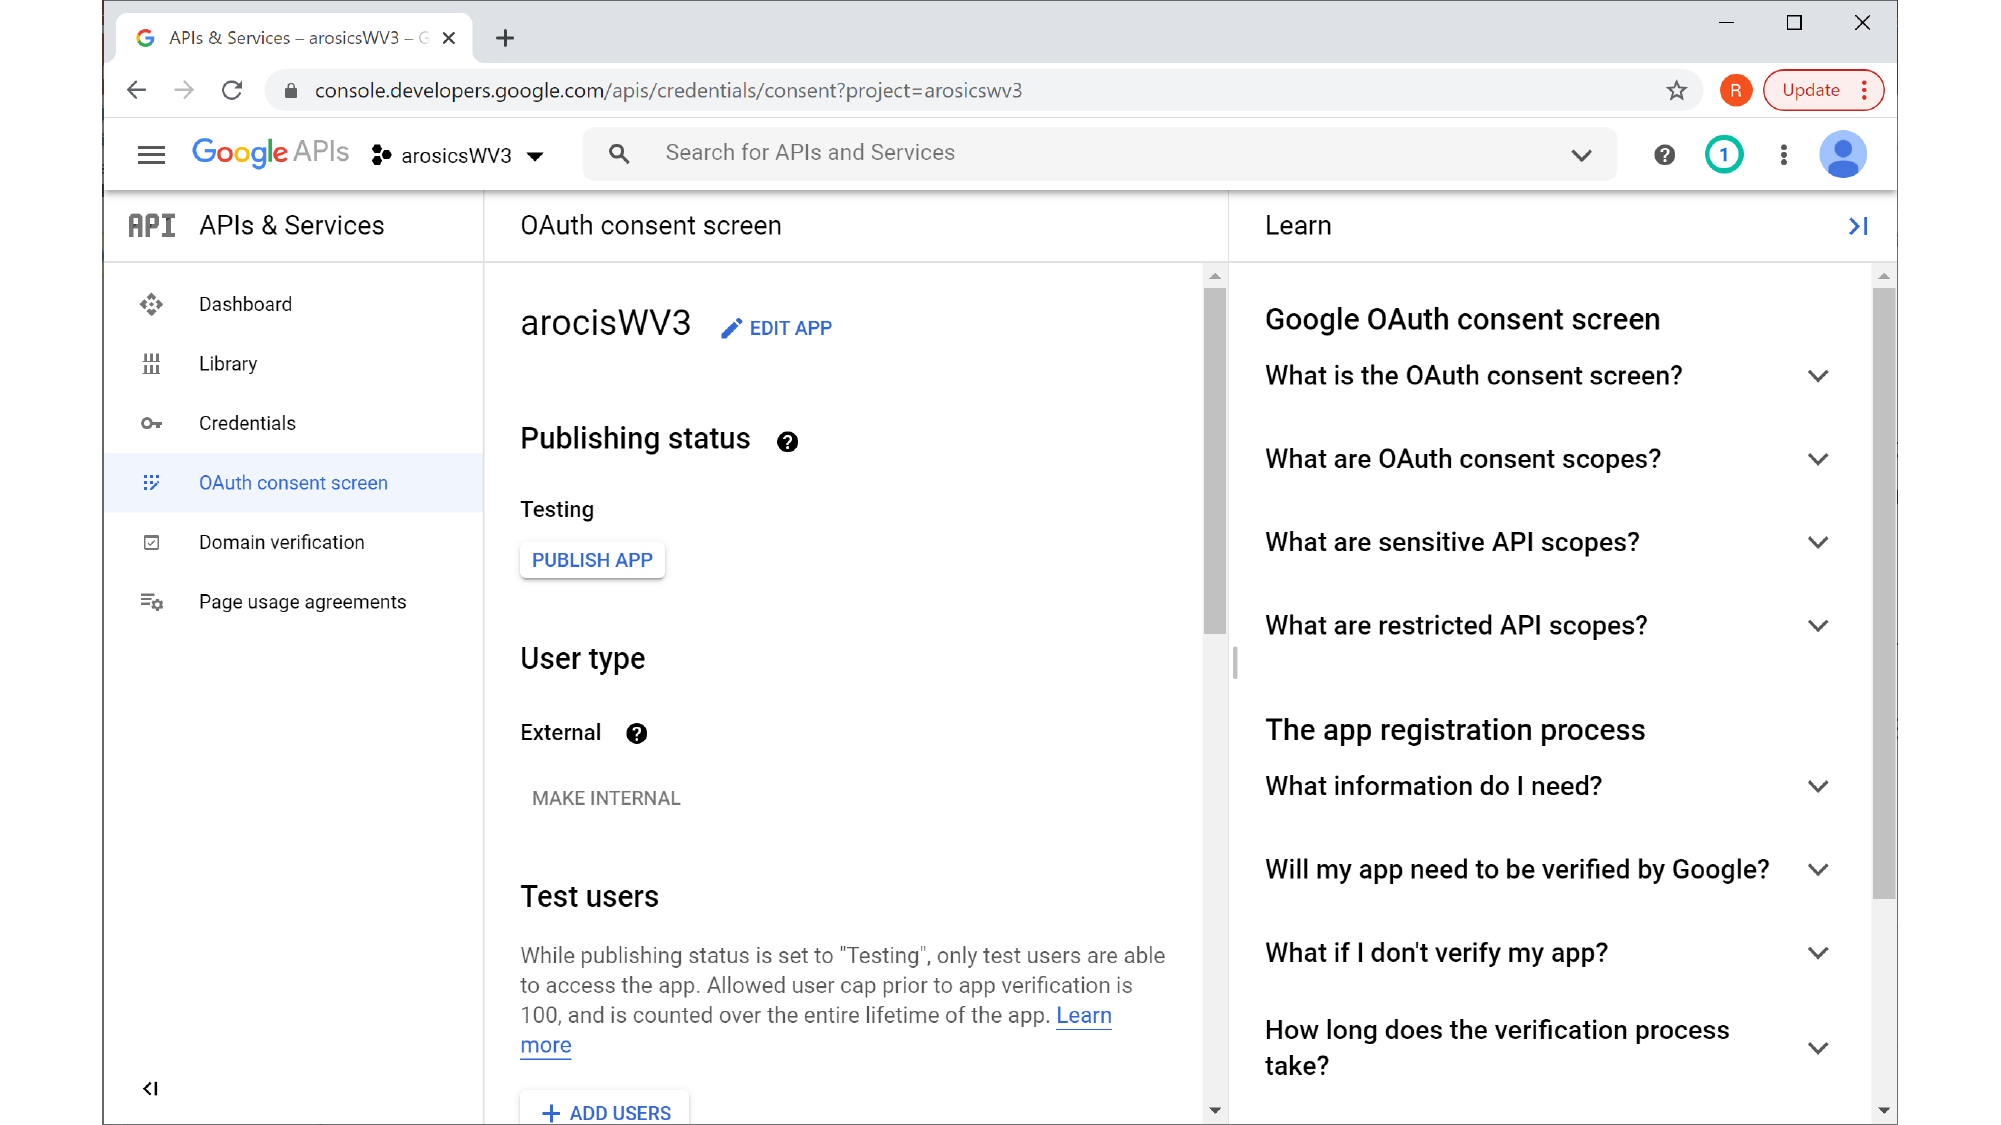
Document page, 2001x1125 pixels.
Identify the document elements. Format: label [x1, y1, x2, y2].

picture [102, 0, 1898, 1125]
